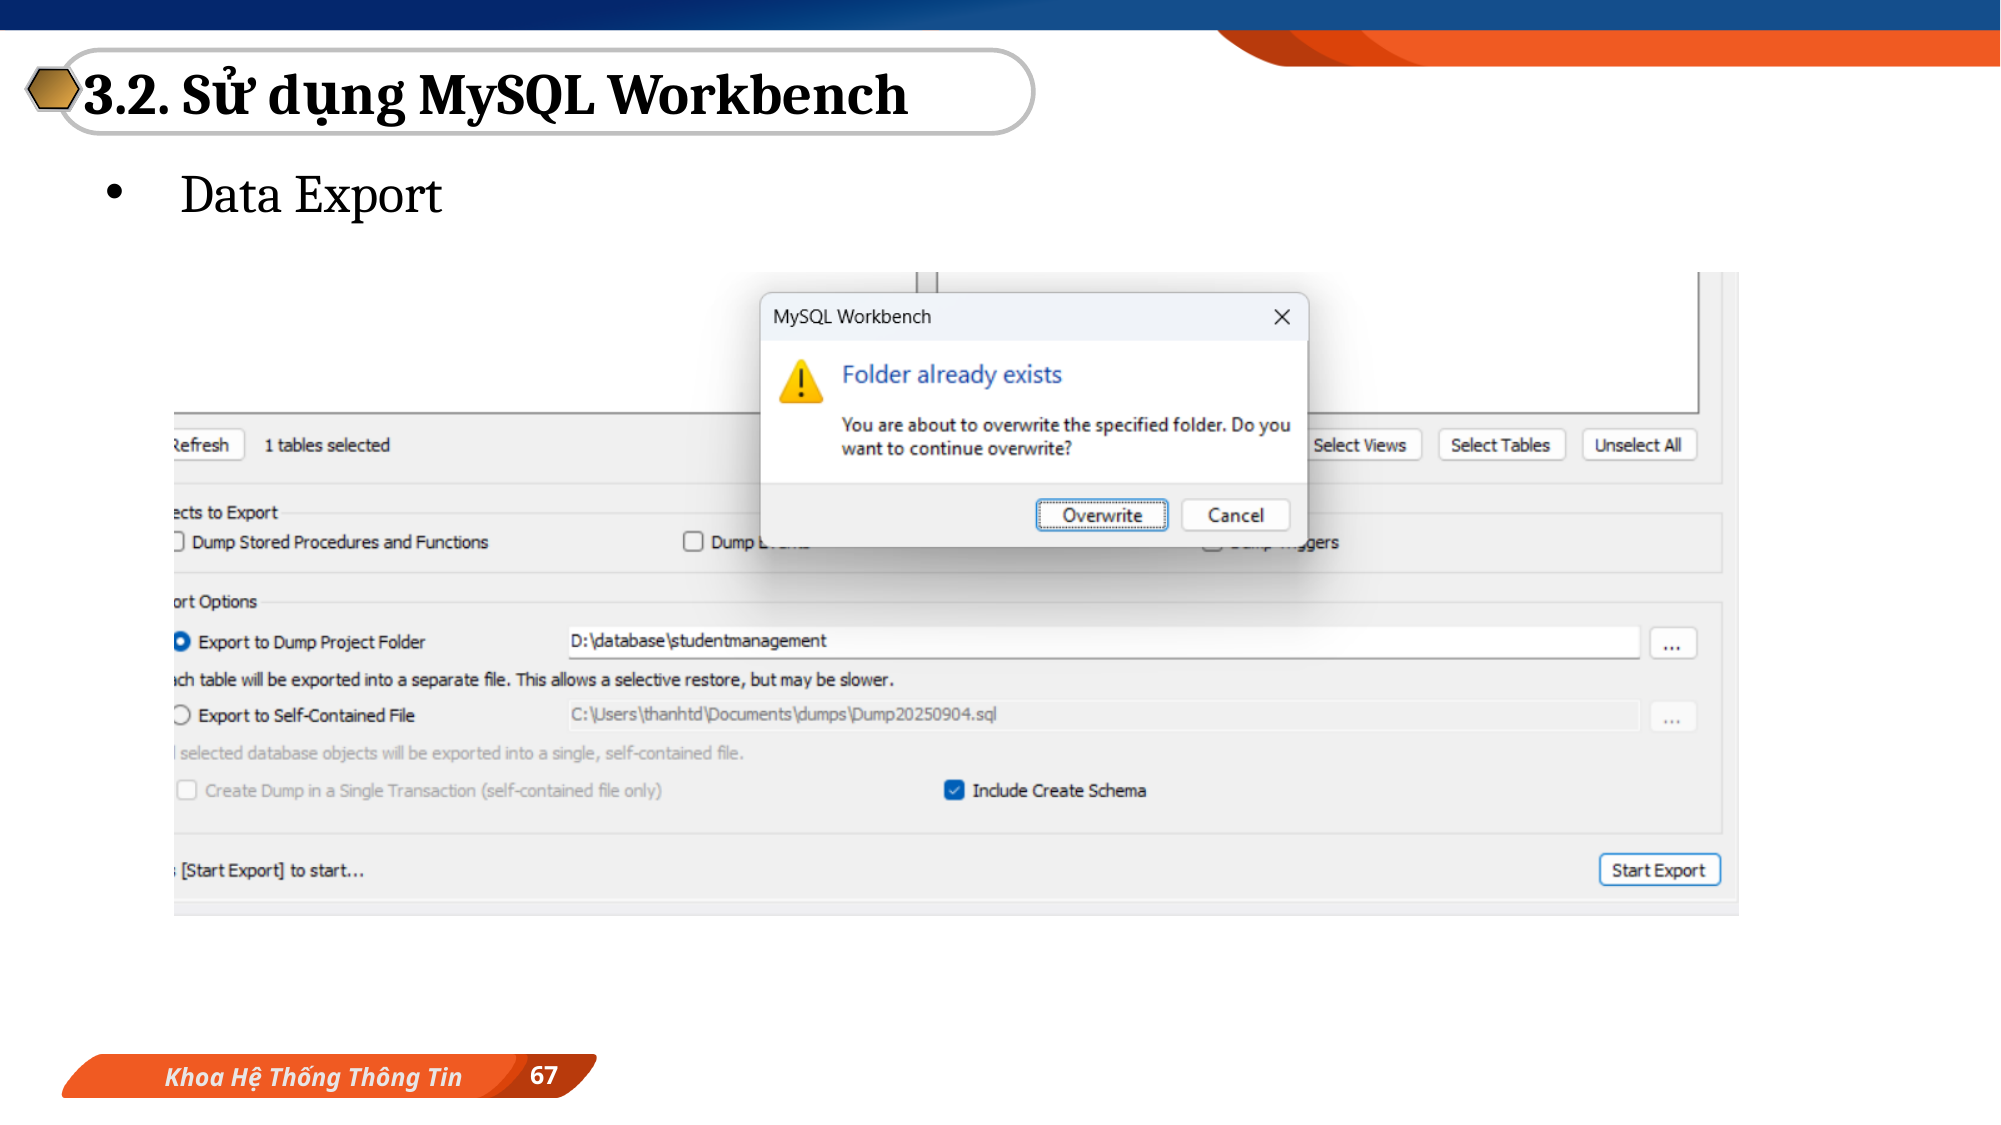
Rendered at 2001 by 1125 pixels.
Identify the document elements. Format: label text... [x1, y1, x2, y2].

picture [34, 1017, 624, 1125]
picture [174, 271, 1739, 917]
footer Khoa Hệ Thống Thông Tin [119, 1054, 508, 1098]
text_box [24, 49, 1034, 134]
picture [0, 0, 2001, 71]
text_box Data Export [90, 151, 460, 231]
slide_number 67 [508, 1046, 574, 1106]
